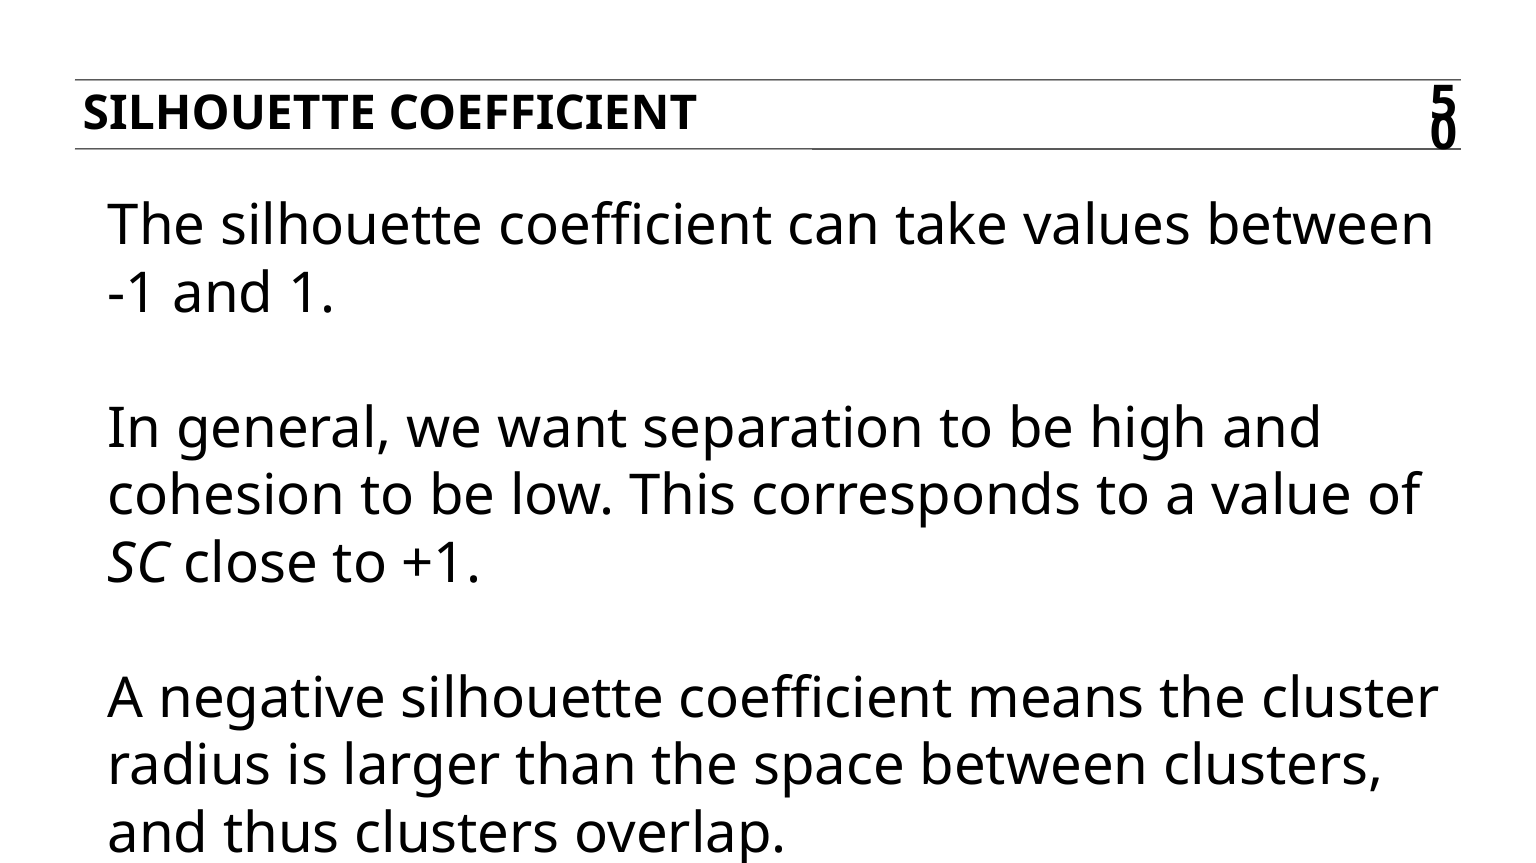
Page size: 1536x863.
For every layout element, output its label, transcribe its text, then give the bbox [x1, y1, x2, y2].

text_box The silhouette coefficient can take values between -1 and 1. In general, we want separation to be high and cohesion to be low. This corresponds to a value of SC close to +1. A negative silhouette coefficient means the cluster radius is larger than the space between clusters, and thus clusters overlap. [92, 181, 1468, 863]
list Silhouette coefficient [67, 81, 1118, 132]
slide_number 50 [1419, 86, 1461, 138]
